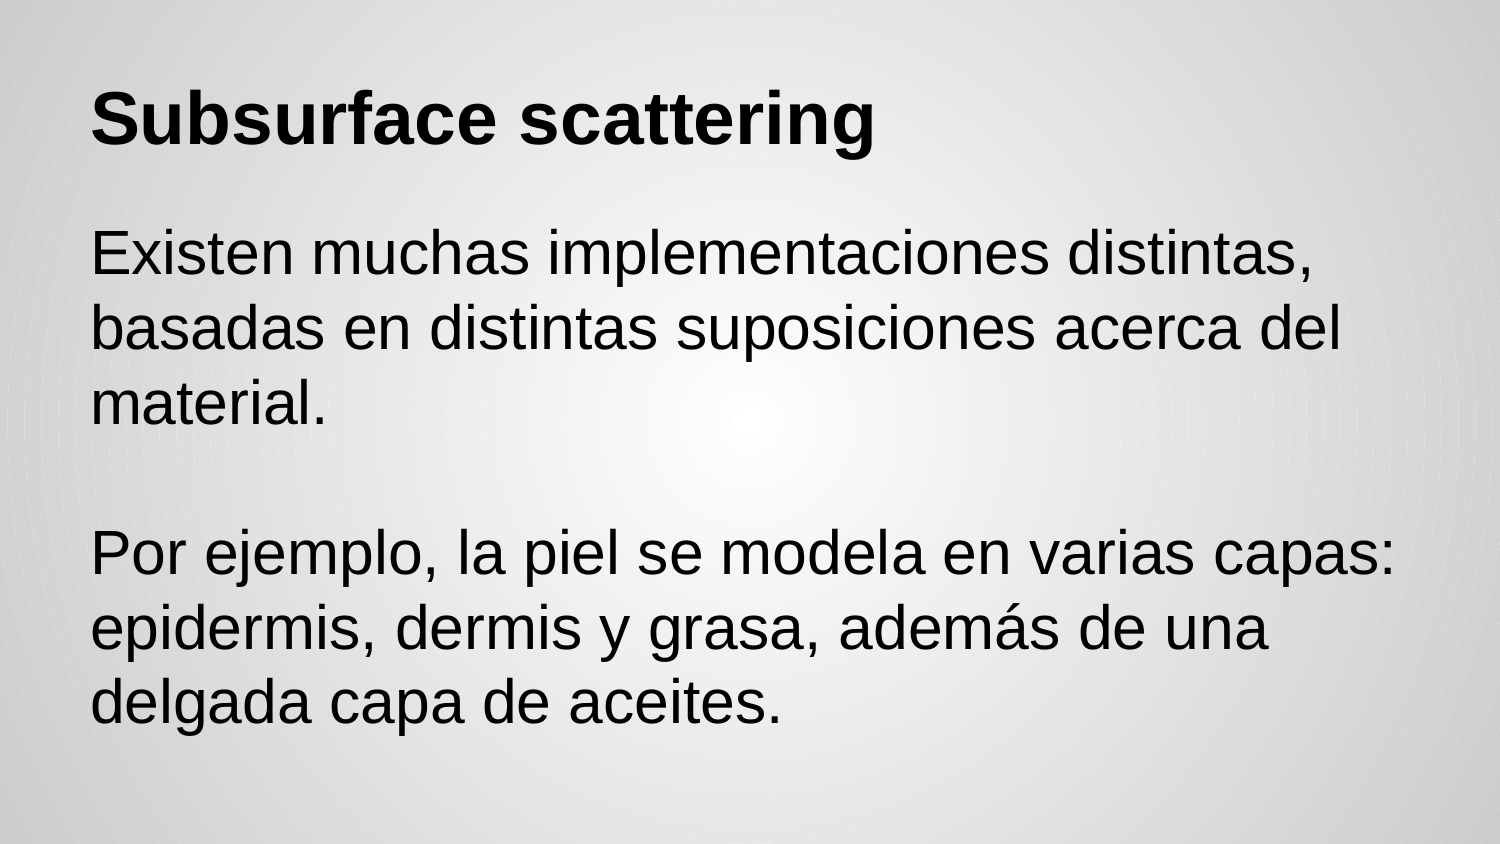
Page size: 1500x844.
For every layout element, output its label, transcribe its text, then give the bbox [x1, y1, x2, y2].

title Subsurface scattering [75, 33, 1425, 175]
list Existen muchas implementaciones distintas, basadas en distintas suposiciones acerca del material. Por ejemplo, la piel se modela en varias capas: epidermis, dermis y grasa, además de una delgada capa de aceites. [75, 196, 1425, 808]
